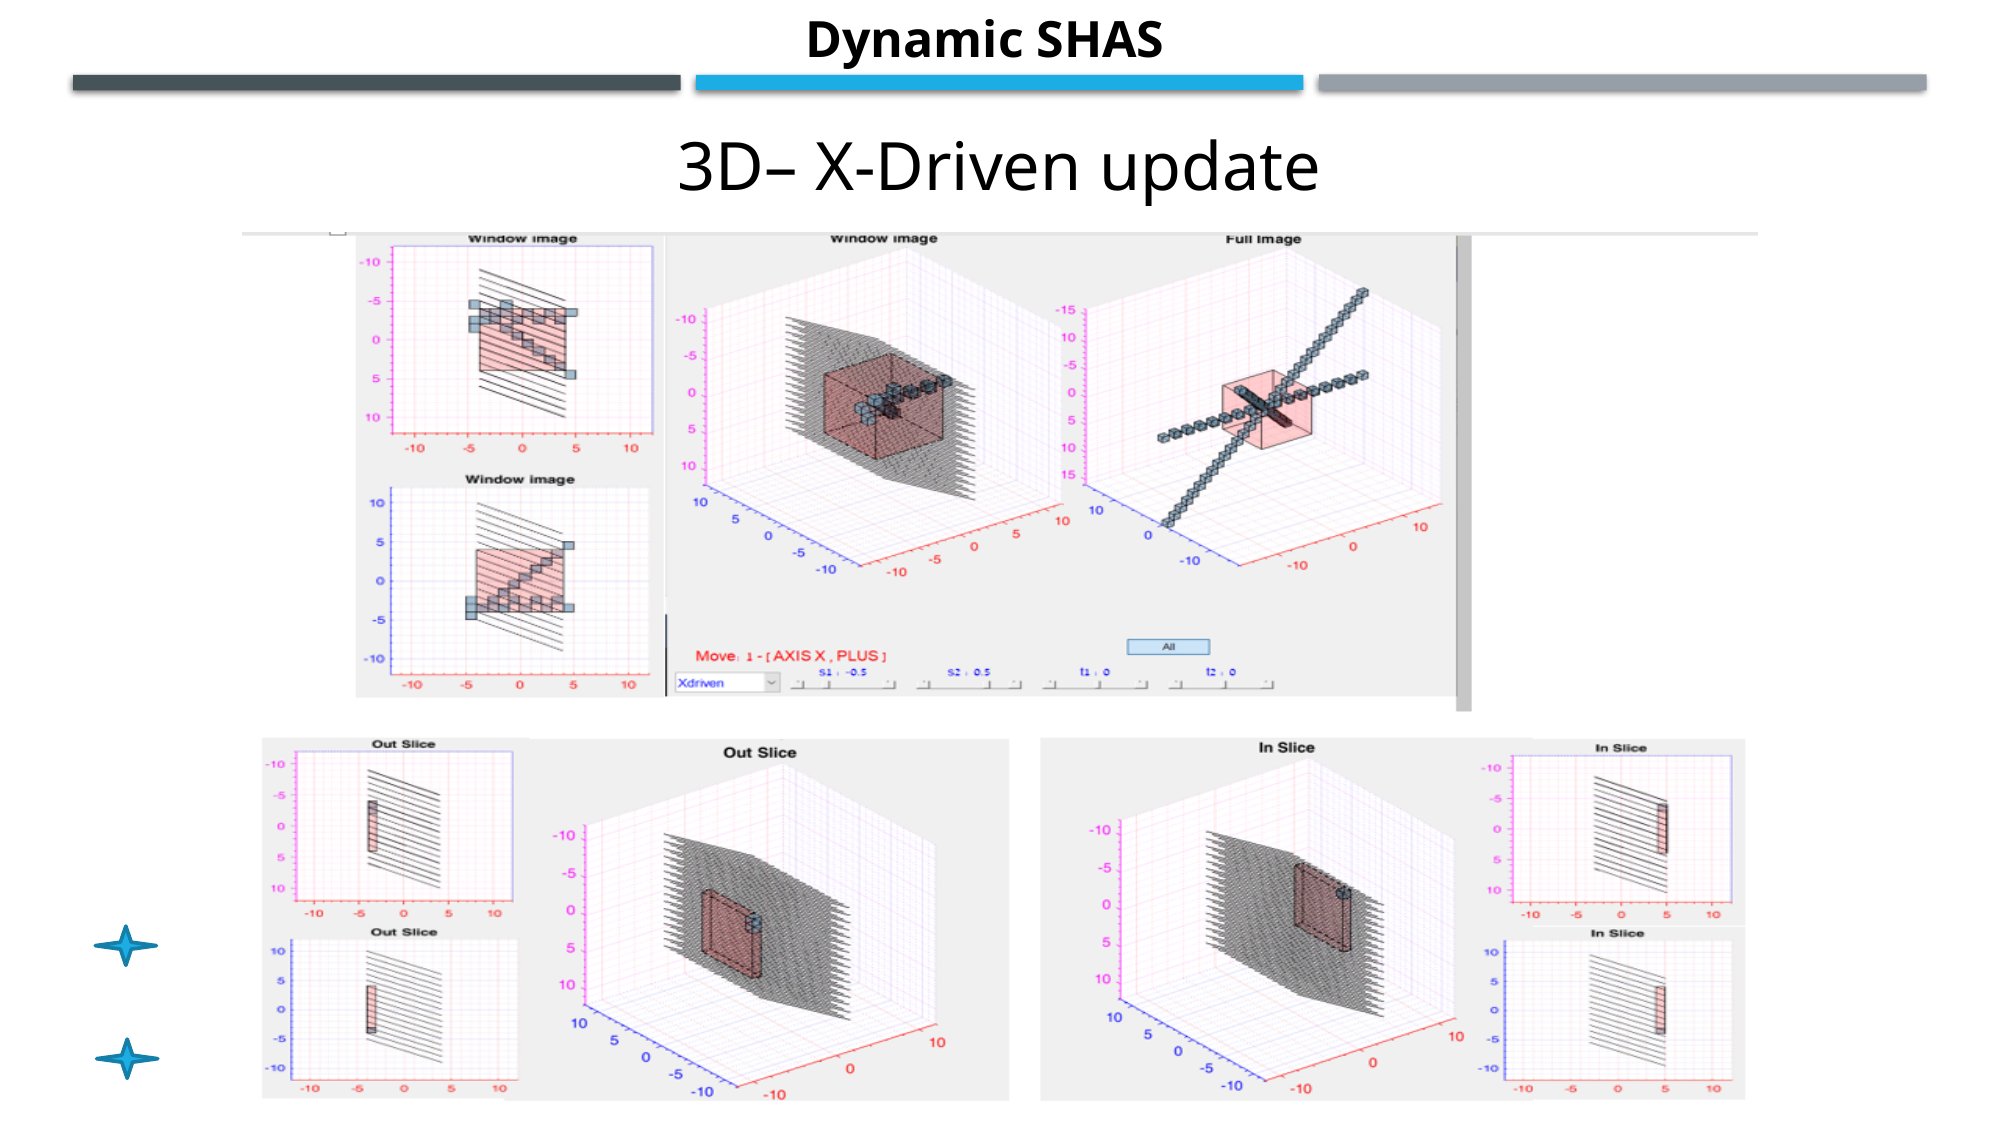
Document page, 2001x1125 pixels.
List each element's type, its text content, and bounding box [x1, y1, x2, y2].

picture [241, 231, 1759, 1112]
text_box [93, 924, 159, 968]
text_box 3D– X-Driven update [95, 115, 1905, 199]
text_box [94, 1037, 160, 1081]
text_box Dynamic SHAS [80, 0, 1890, 83]
